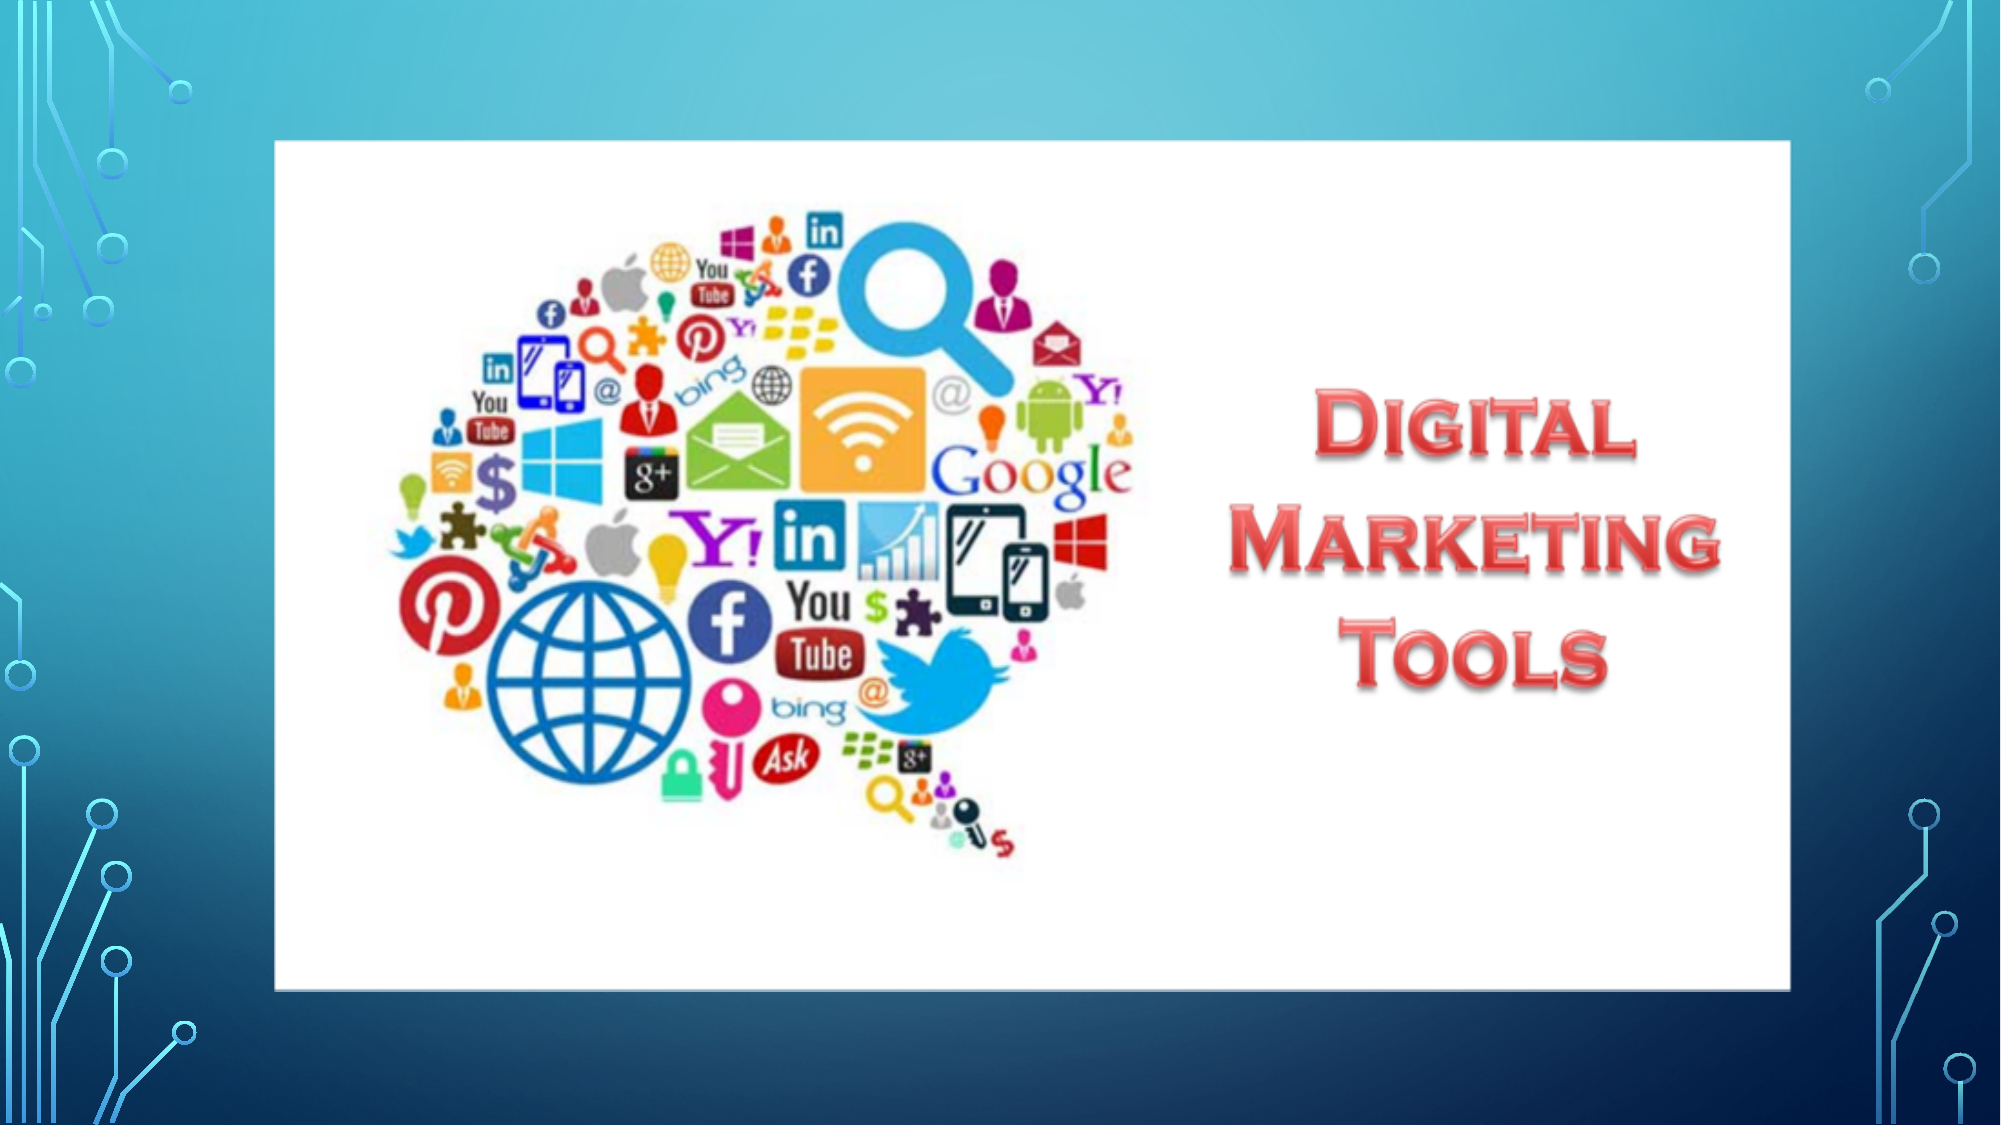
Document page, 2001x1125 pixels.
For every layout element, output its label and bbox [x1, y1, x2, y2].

picture [273, 140, 1796, 992]
